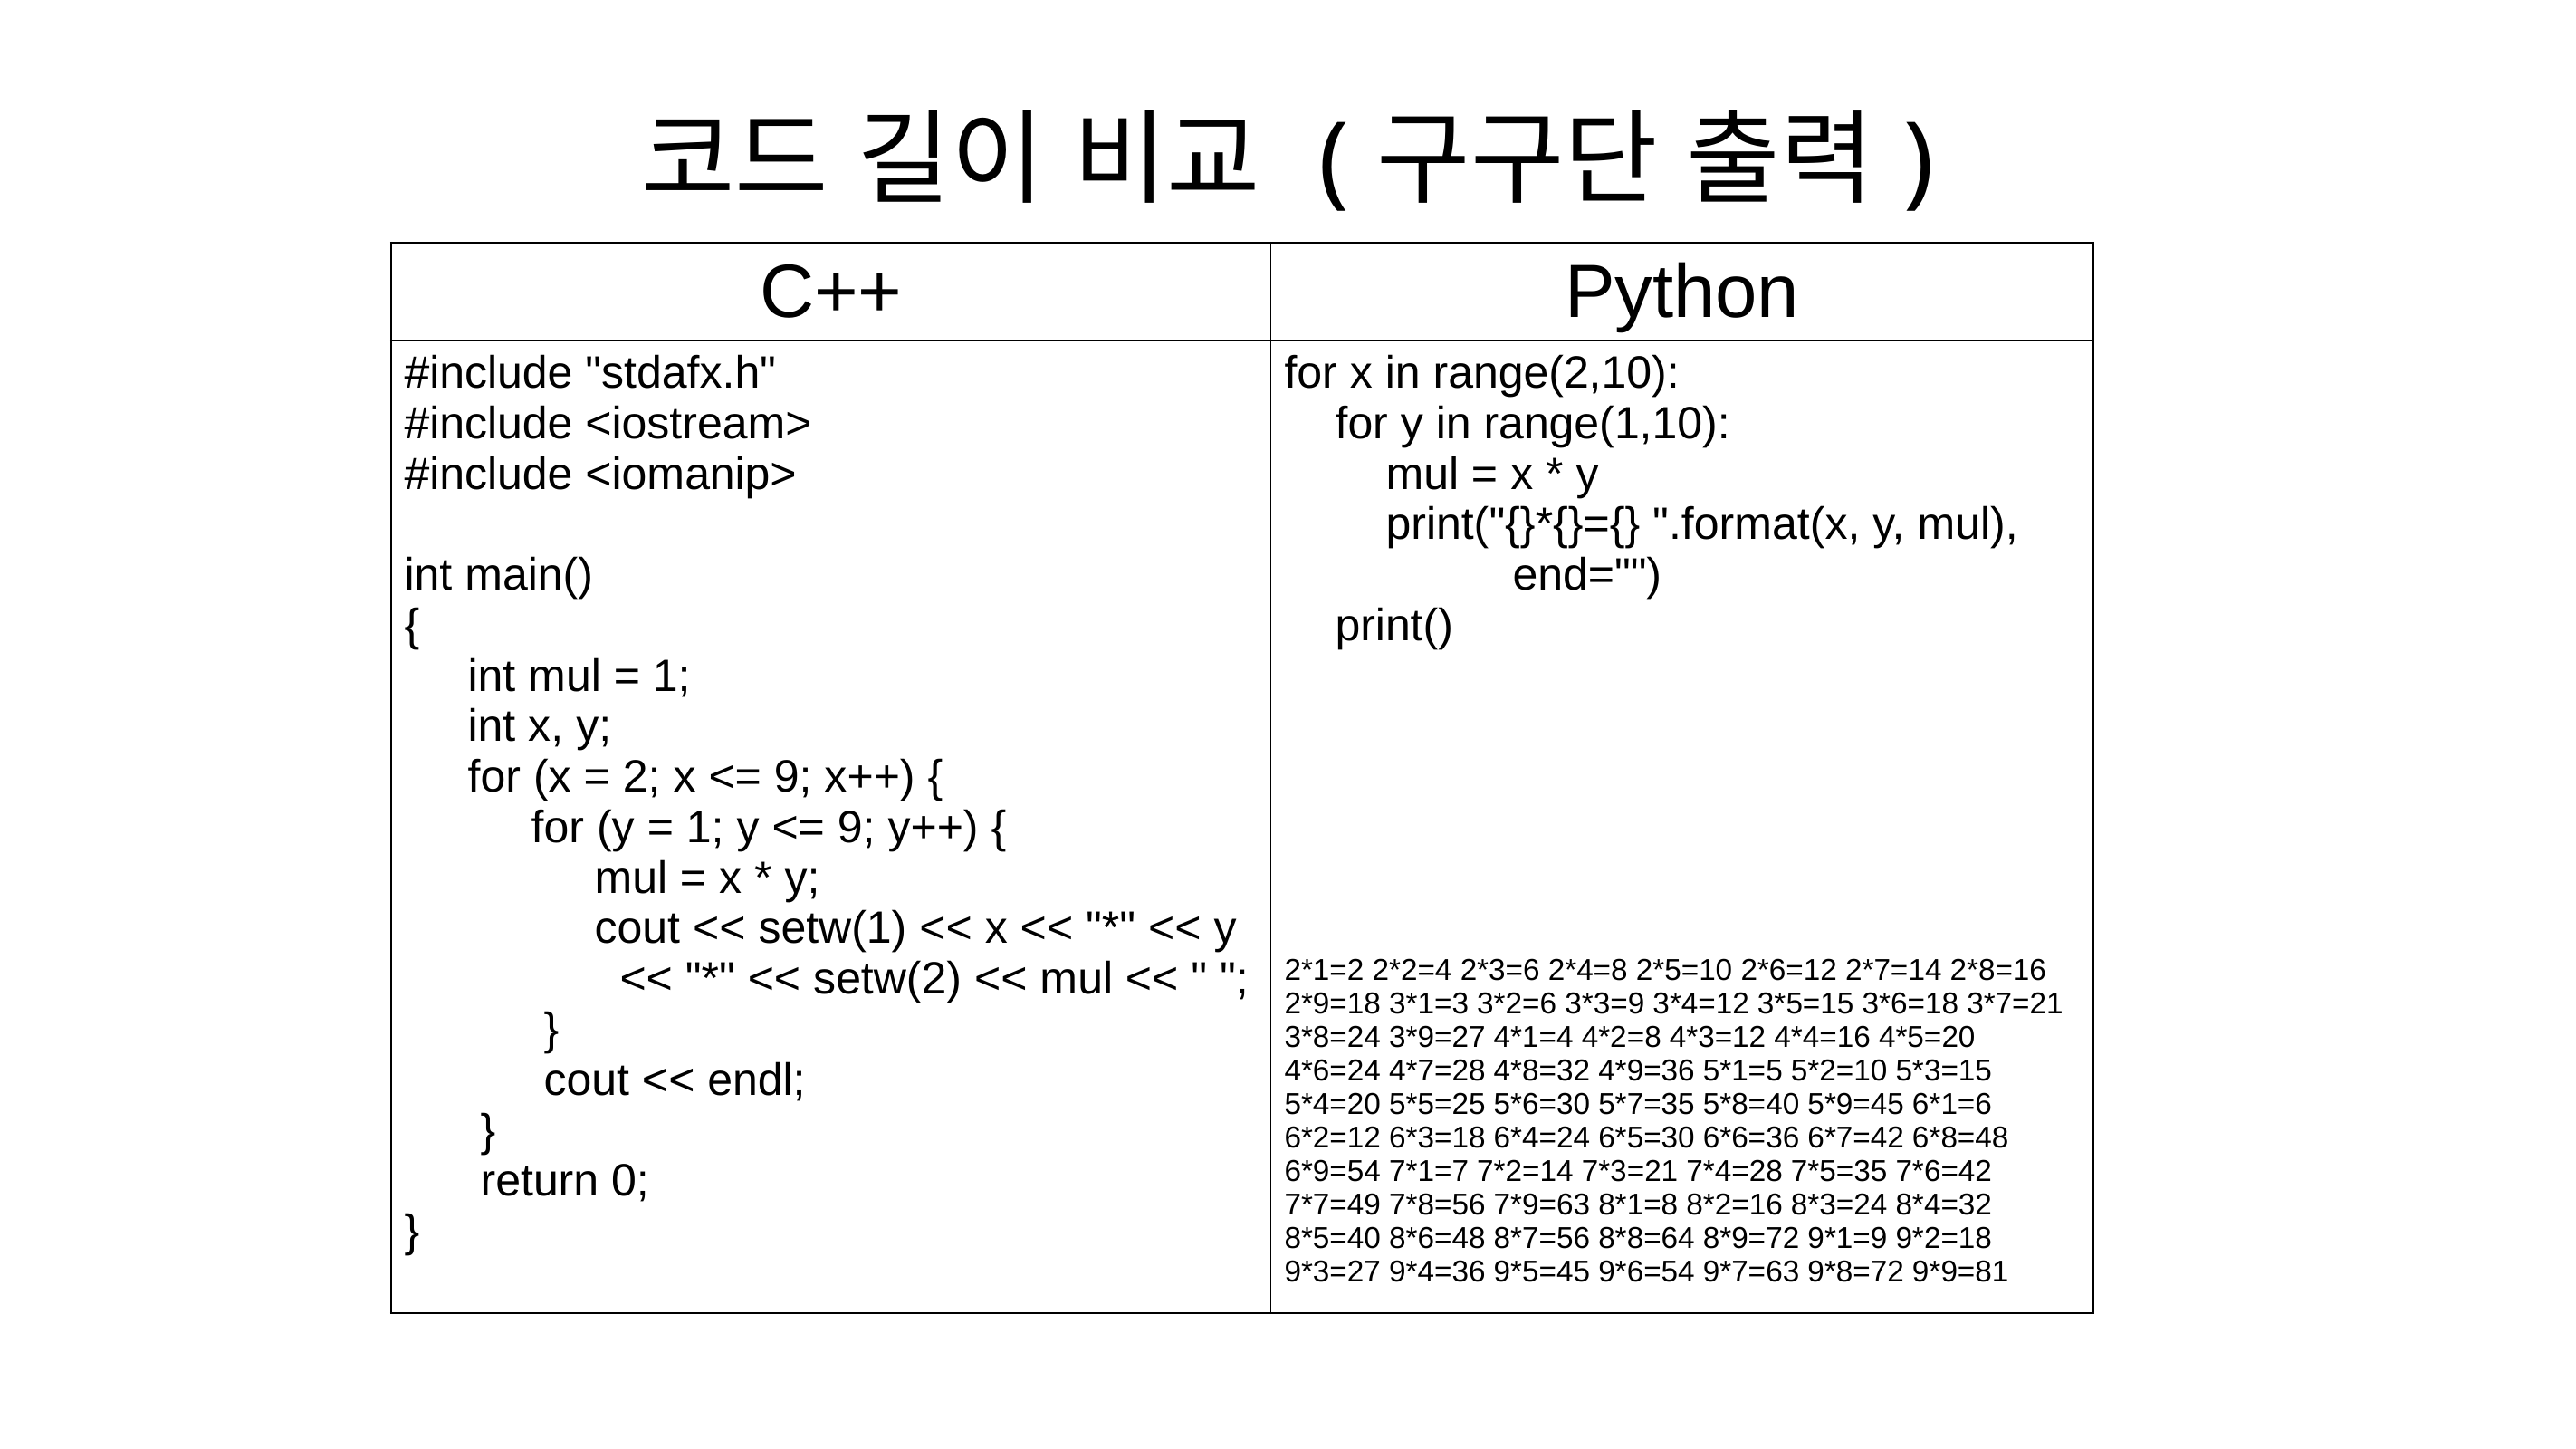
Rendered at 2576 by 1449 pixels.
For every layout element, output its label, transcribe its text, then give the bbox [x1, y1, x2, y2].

table_header Python [1271, 264, 2092, 340]
table_cell for x in range(2,10): for y in range(1,10): mul = x * y print("{}*{}={} ".format(x, y, mul), end="") print() 2*1=2 2*2=4 2*3=6 2*4=8 2*5=10 2*6=12 2*7=14 2*8=16 2*9=18 3*1=3 3*2=6 3*3=9 3*4=12 3*5=15 3*6=18 3*7=21 3*8=24 3*9=27 4*1=4 4*2=8 4*3=12 4*4=16 4*5=20 4*6=24 4*7=28 4*8=32 4*9=36 5*1=5 5*2=10 5*3=15 5*4=20 5*5=25 5*6=30 5*7=35 5*8=40 5*9=45 6*1=6 6*2=12 6*3=18 6*4=24 6*5=30 6*6=36 6*7=42 6*8=48 6*9=54 7*1=7 7*2=14 7*3=21 7*4=28 7*5=35 7*6=42 7*7=49 7*8=56 7*9=63 8*1=8 8*2=16 8*3=24 8*4=32 8*5=40 8*6=48 8*7=56 8*8=64 8*9=72 9*1=9 9*2=18 9*3=27 9*4=36 9*5=45 9*6=54 9*7=63 9*8=72 9*9=81 [1271, 341, 2092, 1312]
table_cell #include "stdafx.h" #include <iostream> #include <iomanip> int main() { int mul = 1; int x, y; for (x = 2; x <= 9; x++) { for (y = 1; y <= 9; y++) { mul = x * y; cout << setw(1) << x << "*" << y << "*" << setw(2) << mul << " "; } cout << endl; } return 0; } [392, 341, 1270, 1312]
table_header C++ [392, 264, 1270, 340]
title 코드 길이 비교 (구구단 출력) [187, 37, 2388, 264]
